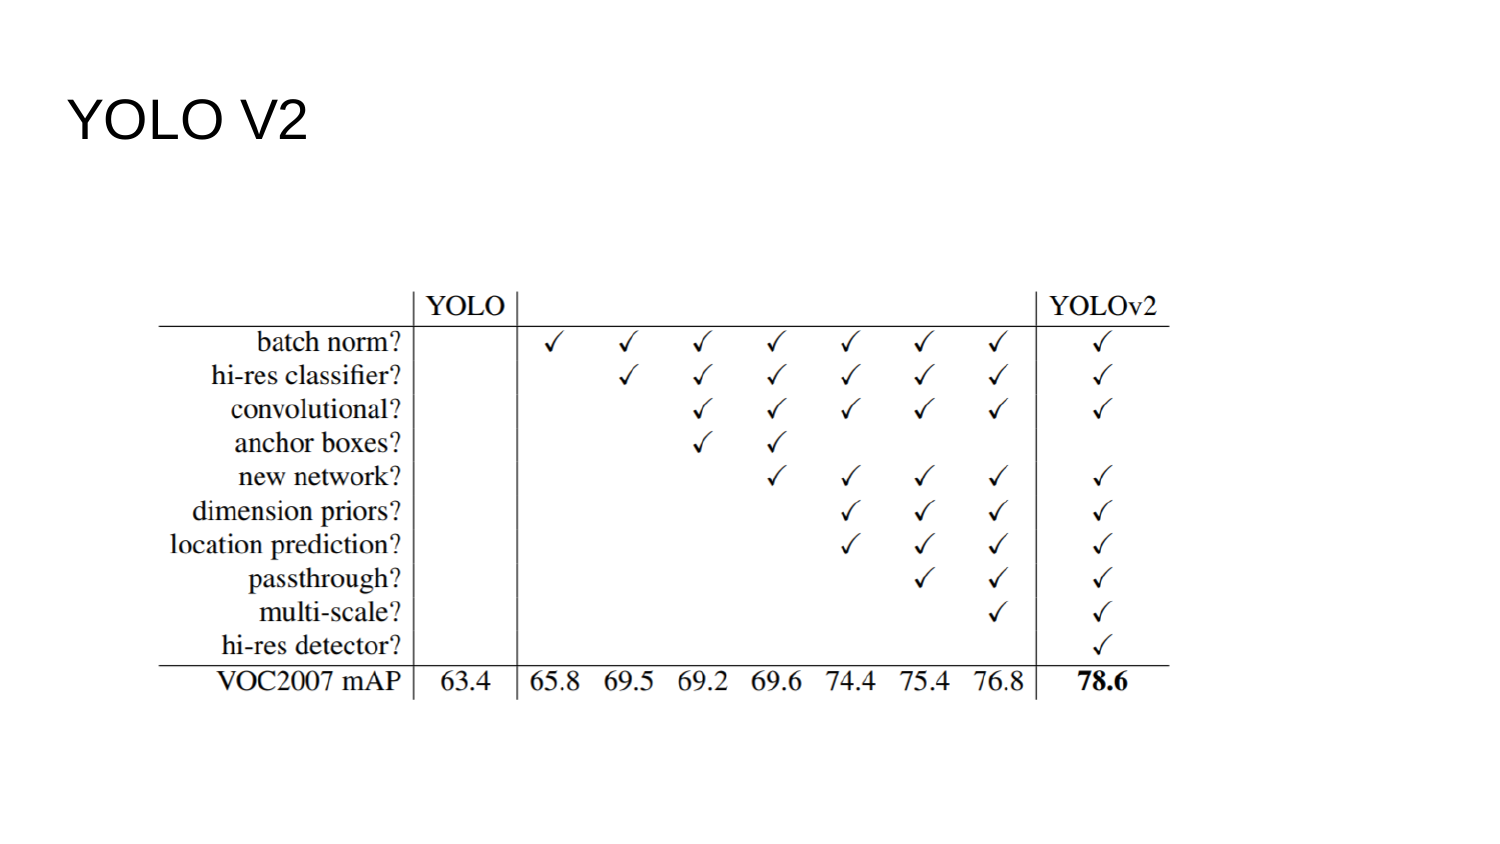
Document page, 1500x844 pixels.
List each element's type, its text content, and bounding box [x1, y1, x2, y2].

picture [24, 281, 1476, 700]
title YOLO V2 [51, 72, 1449, 167]
